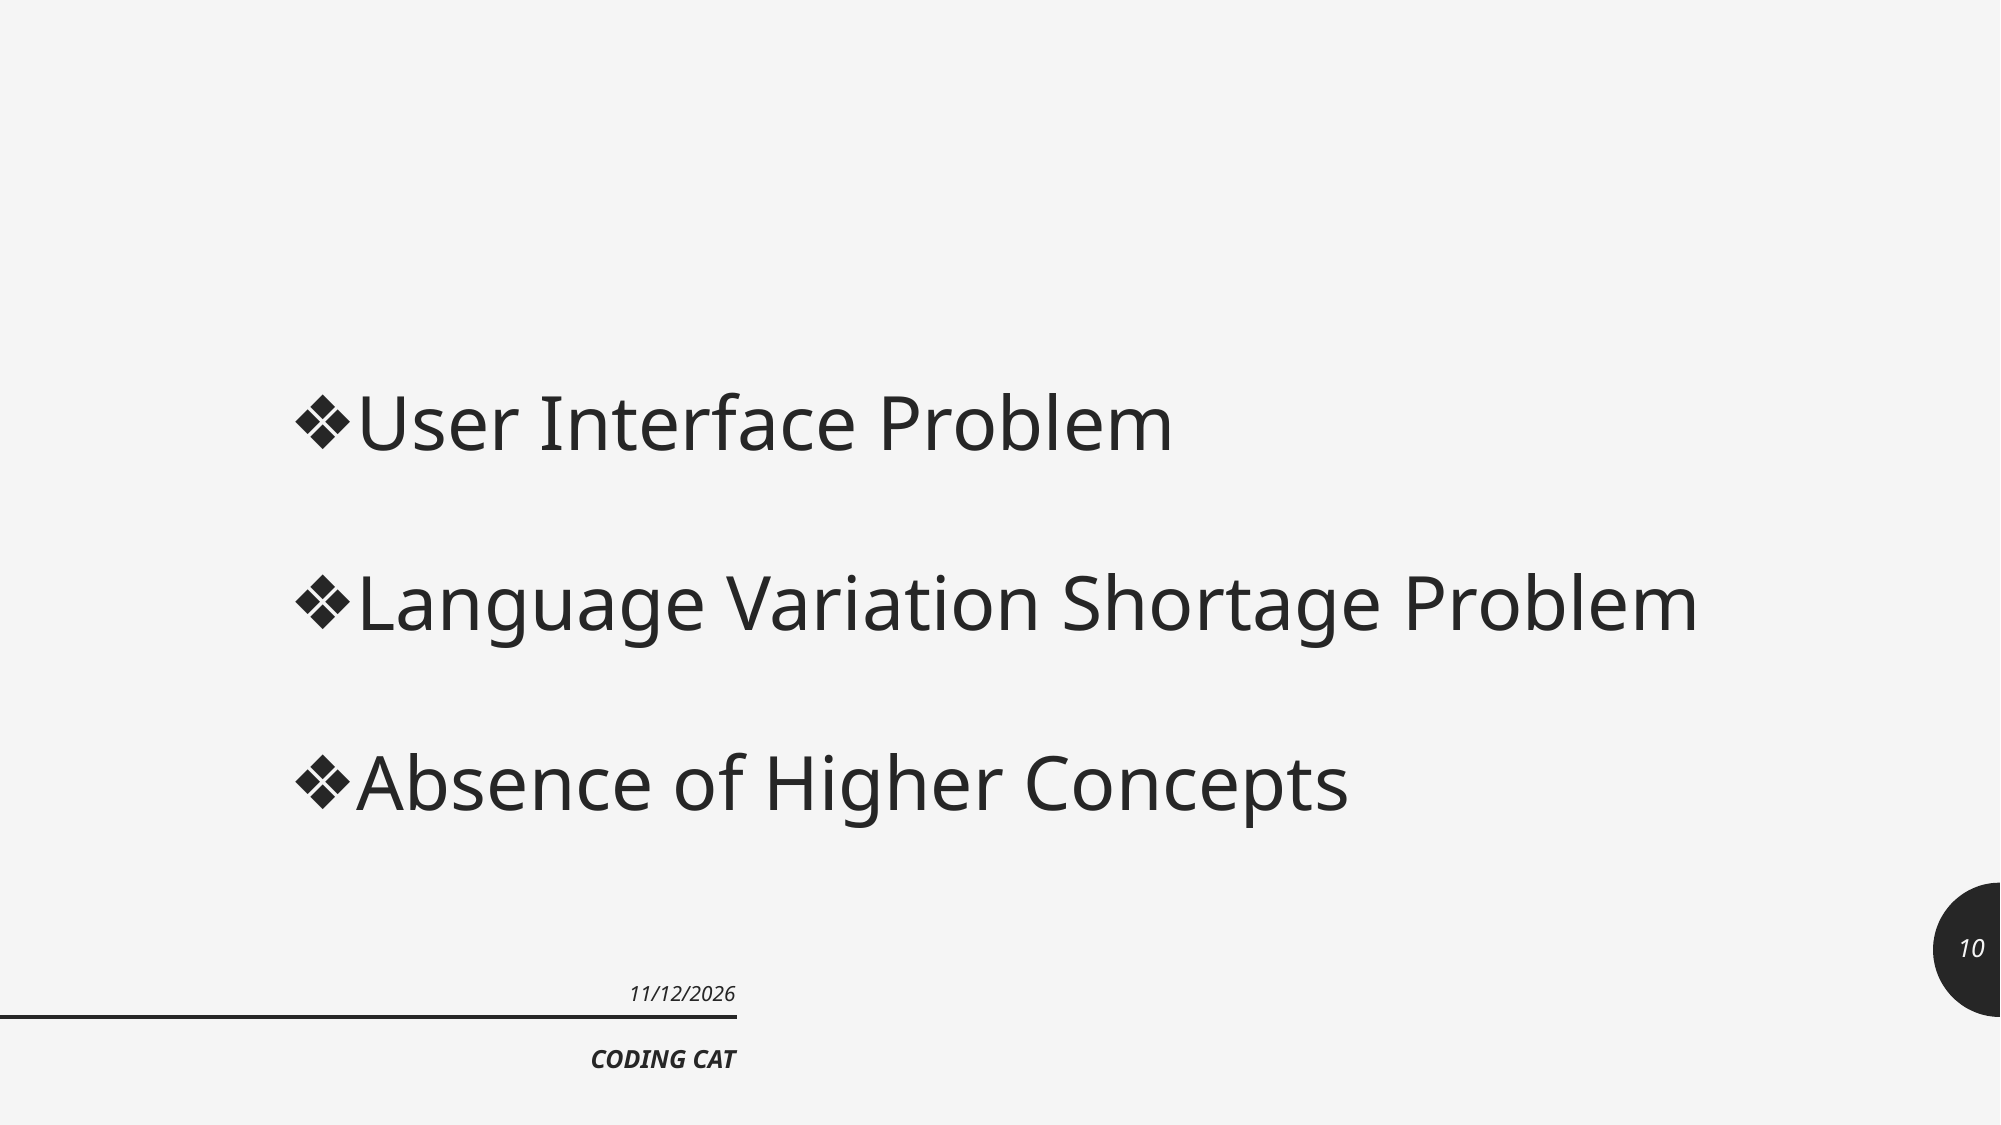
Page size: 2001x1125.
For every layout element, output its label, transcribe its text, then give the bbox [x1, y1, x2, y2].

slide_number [125, 973, 751, 1033]
text_box User Interface Problem Language Variation Shortage Problem Absence of Higher Concepts [37, 138, 1965, 973]
slide_number 10 [1933, 919, 2000, 980]
footer CODING CAT [125, 1035, 751, 1096]
